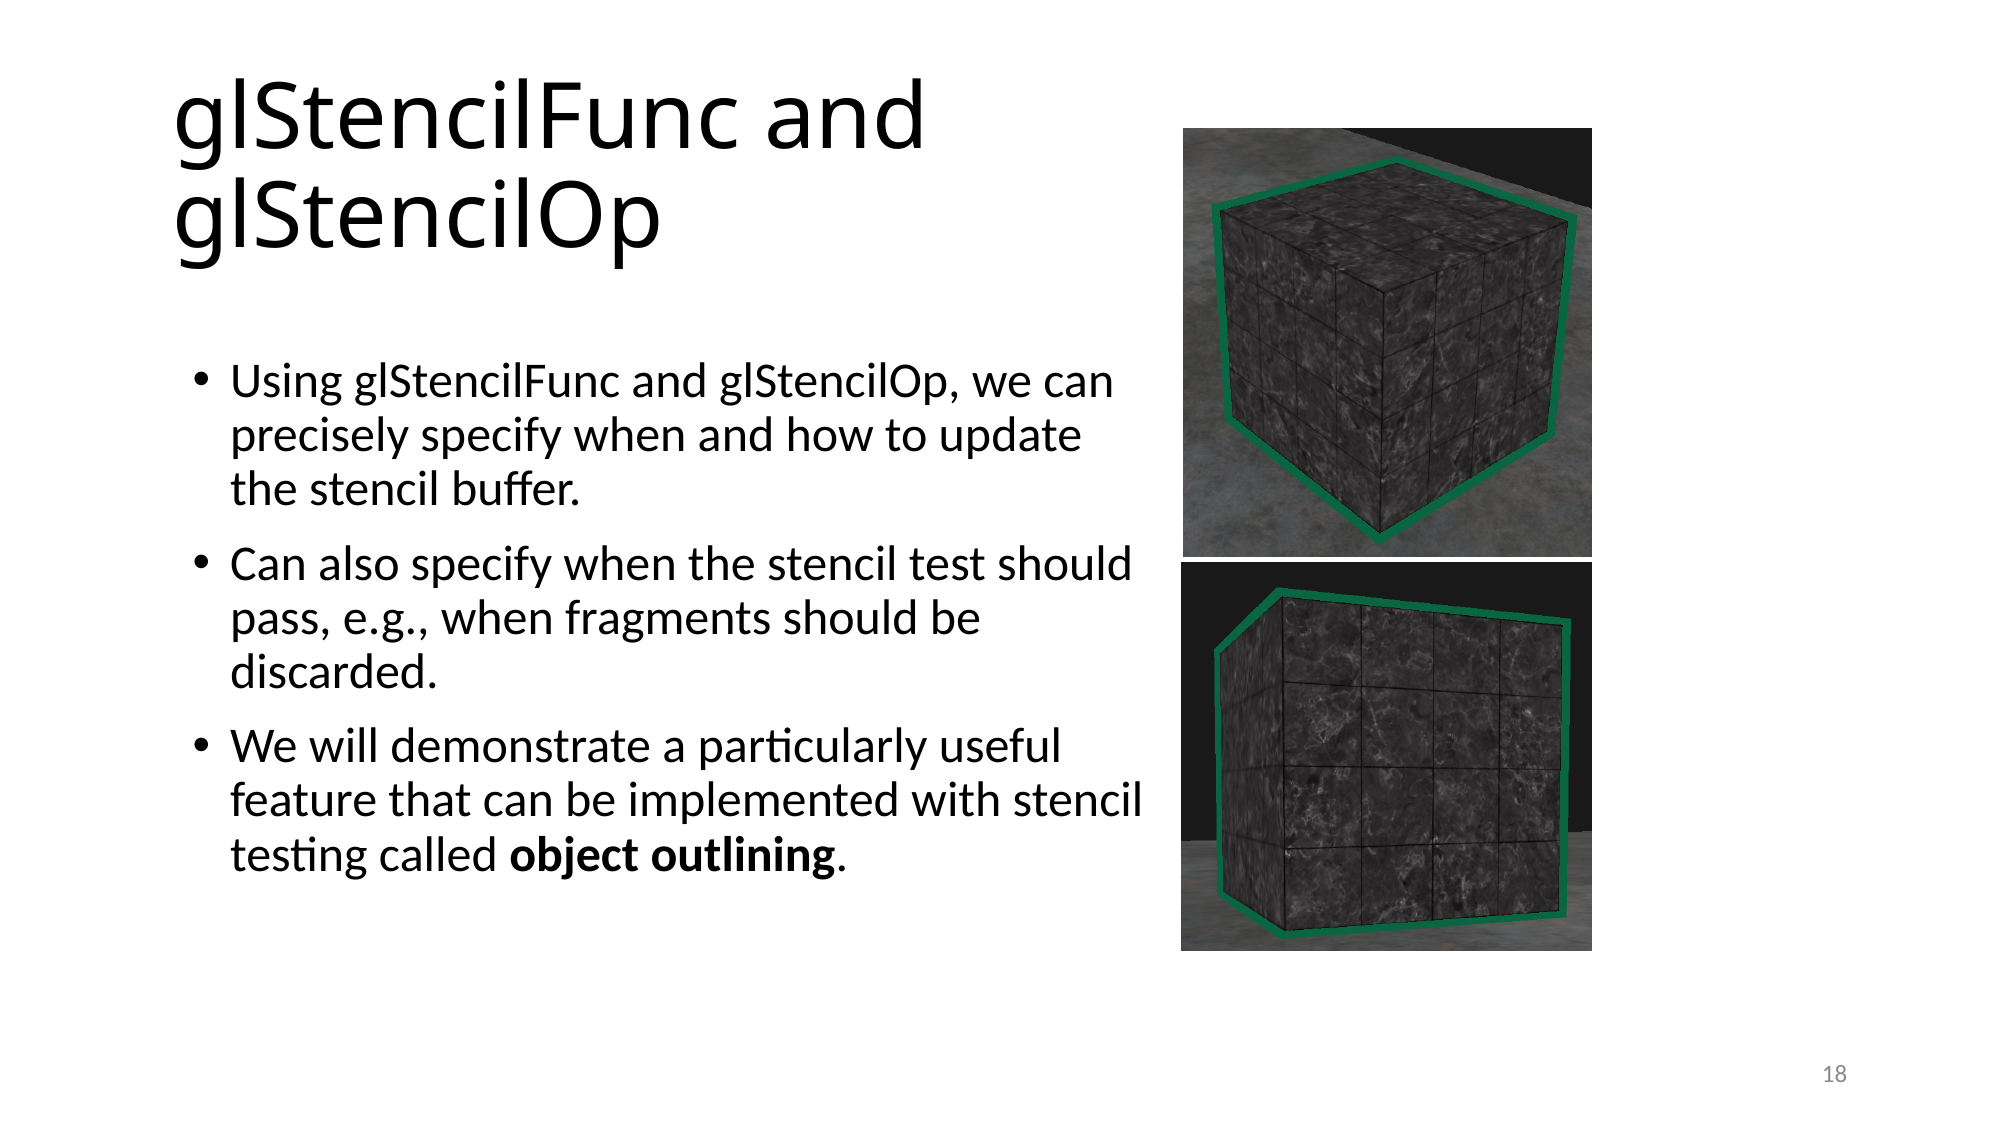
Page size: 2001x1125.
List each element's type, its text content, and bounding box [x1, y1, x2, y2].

picture [1181, 562, 1592, 951]
list Using glStencilFunc and glStencilOp, we can precisely specify when and how to update the stencil buffer. Can also specify when the stencil test should pass, e.g., when fragments should be discarded. We will demonstrate a particularly useful feature that can be implemented with stencil testing called object outlining. [177, 346, 1164, 1014]
slide_number 18 [1412, 1042, 1863, 1103]
title glStencilFunc and glStencilOp [157, 59, 1057, 278]
picture [1183, 128, 1592, 557]
